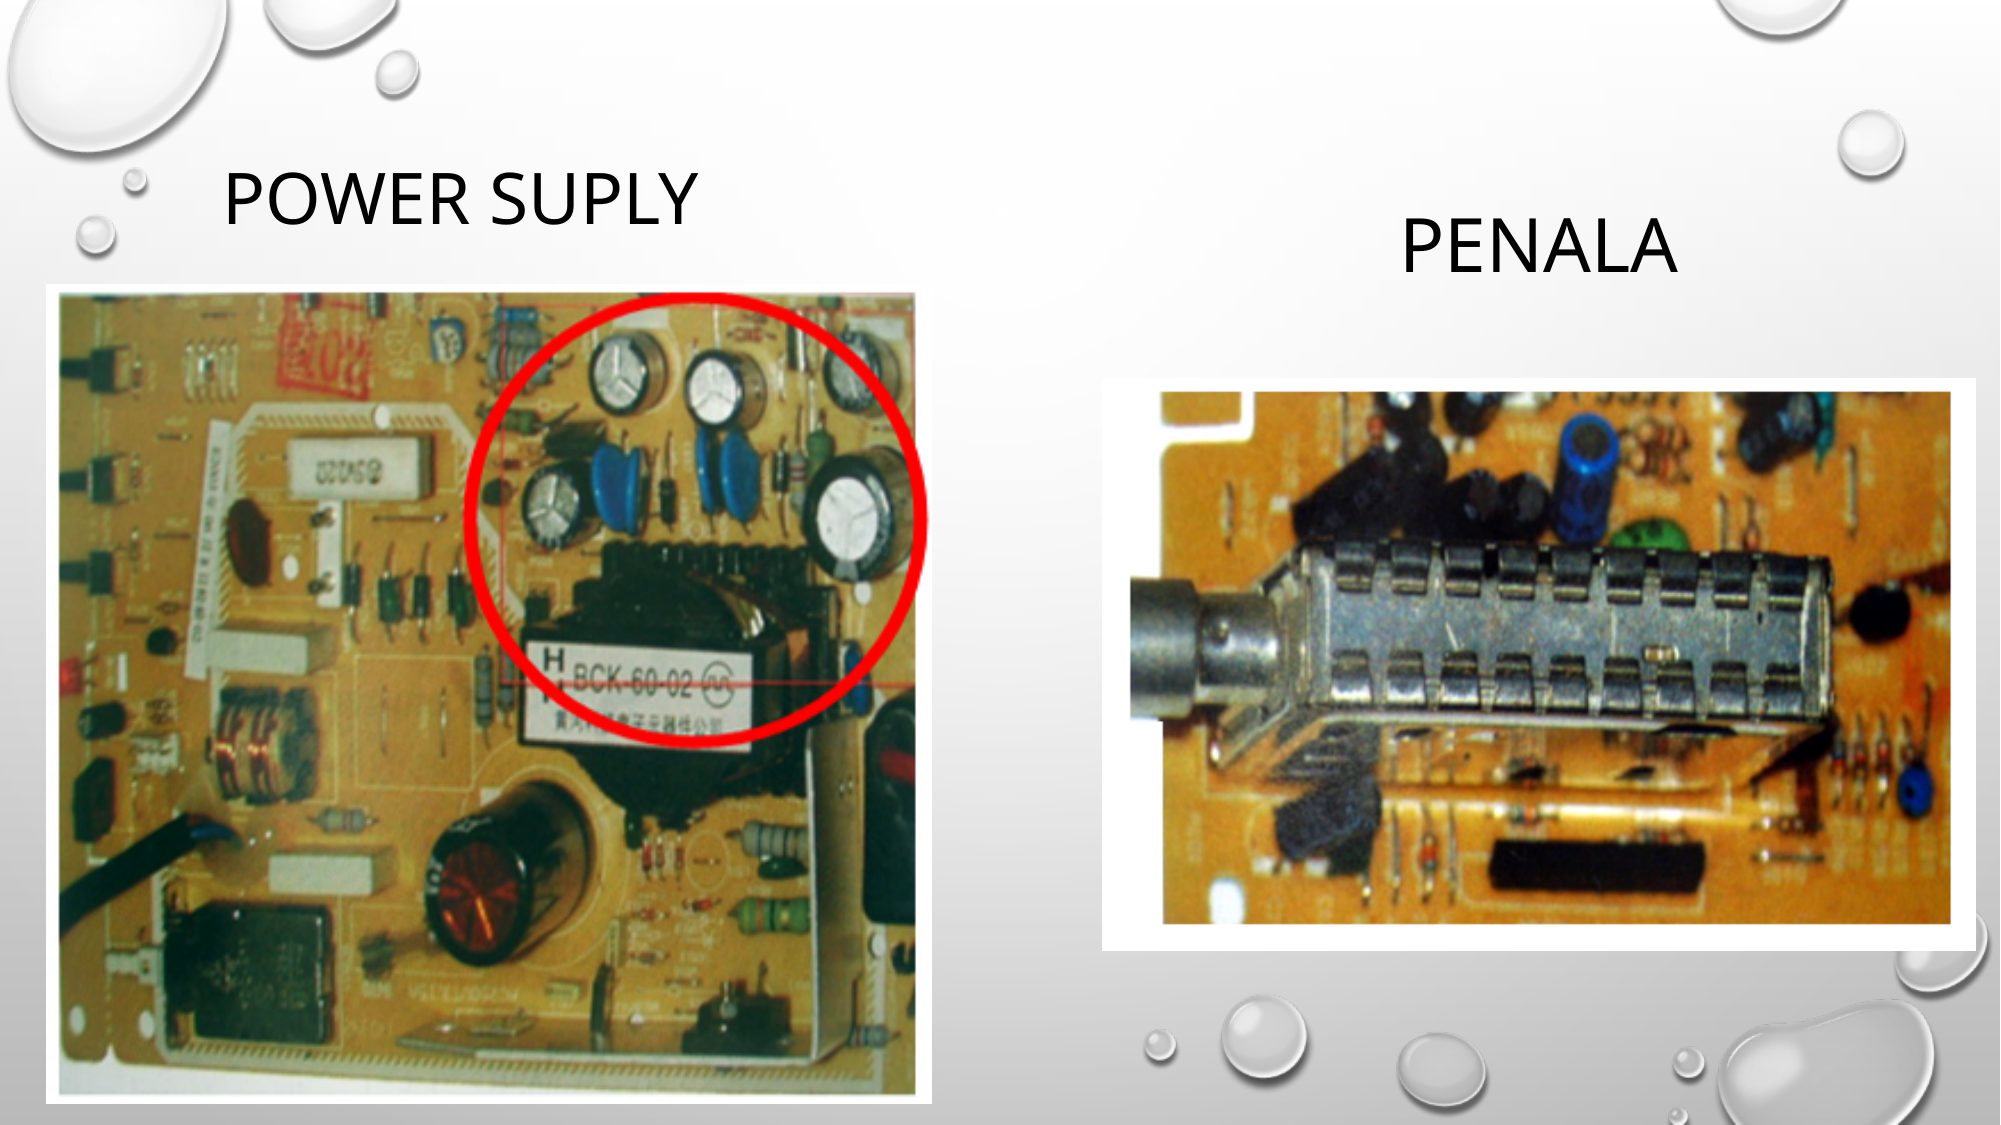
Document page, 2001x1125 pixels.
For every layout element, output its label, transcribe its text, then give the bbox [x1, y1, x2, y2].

picture [0, 0, 2000, 1125]
text_box PENALA [1238, 117, 1840, 376]
title Power Suply [158, 154, 763, 248]
